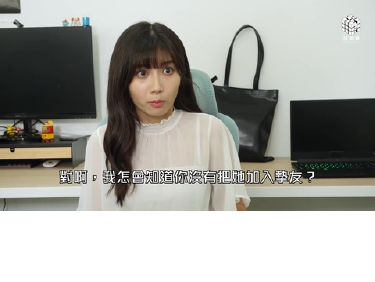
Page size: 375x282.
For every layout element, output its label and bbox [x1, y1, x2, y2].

picture [0, 0, 375, 212]
